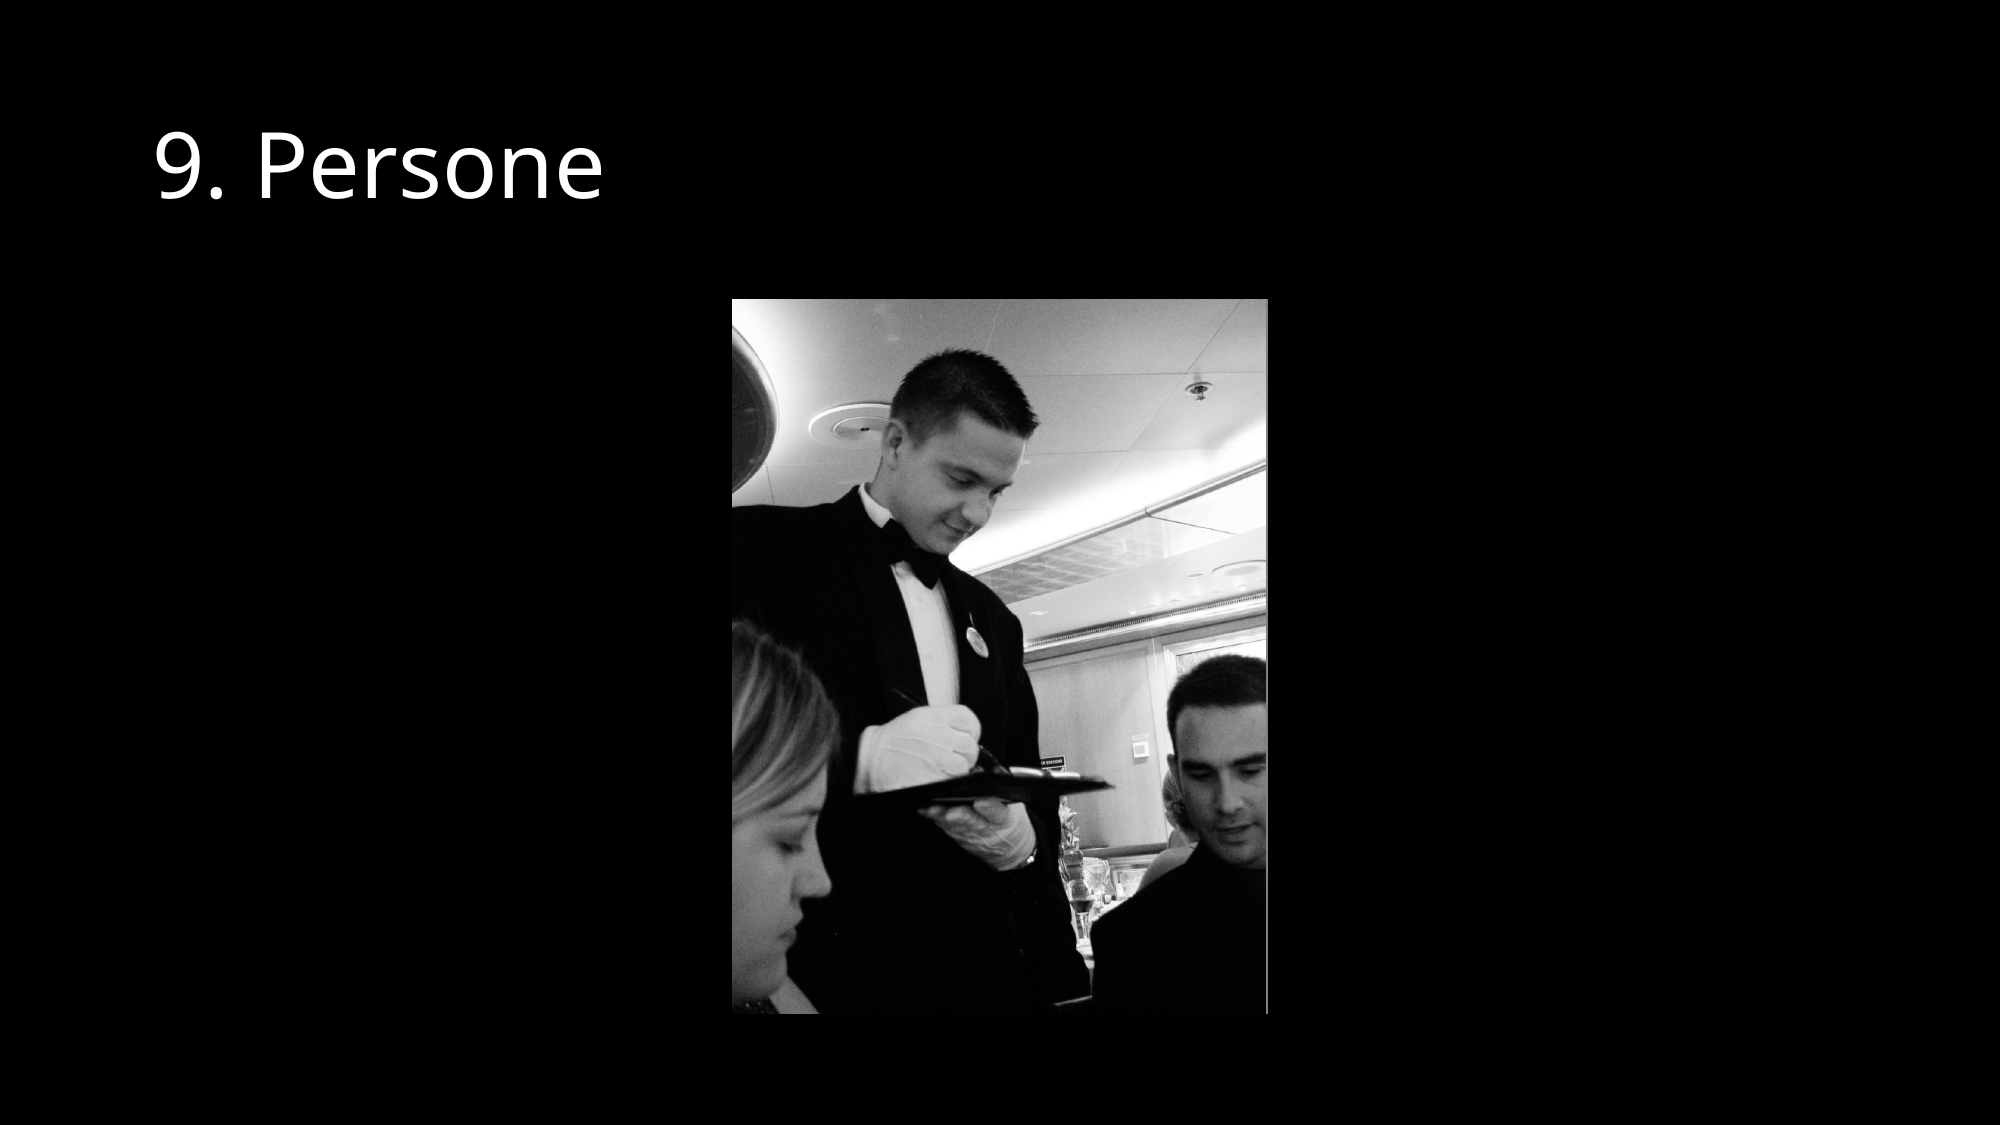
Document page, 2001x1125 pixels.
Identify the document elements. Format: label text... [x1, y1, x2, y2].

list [732, 299, 1268, 1014]
title 9. Persone [137, 59, 1863, 278]
